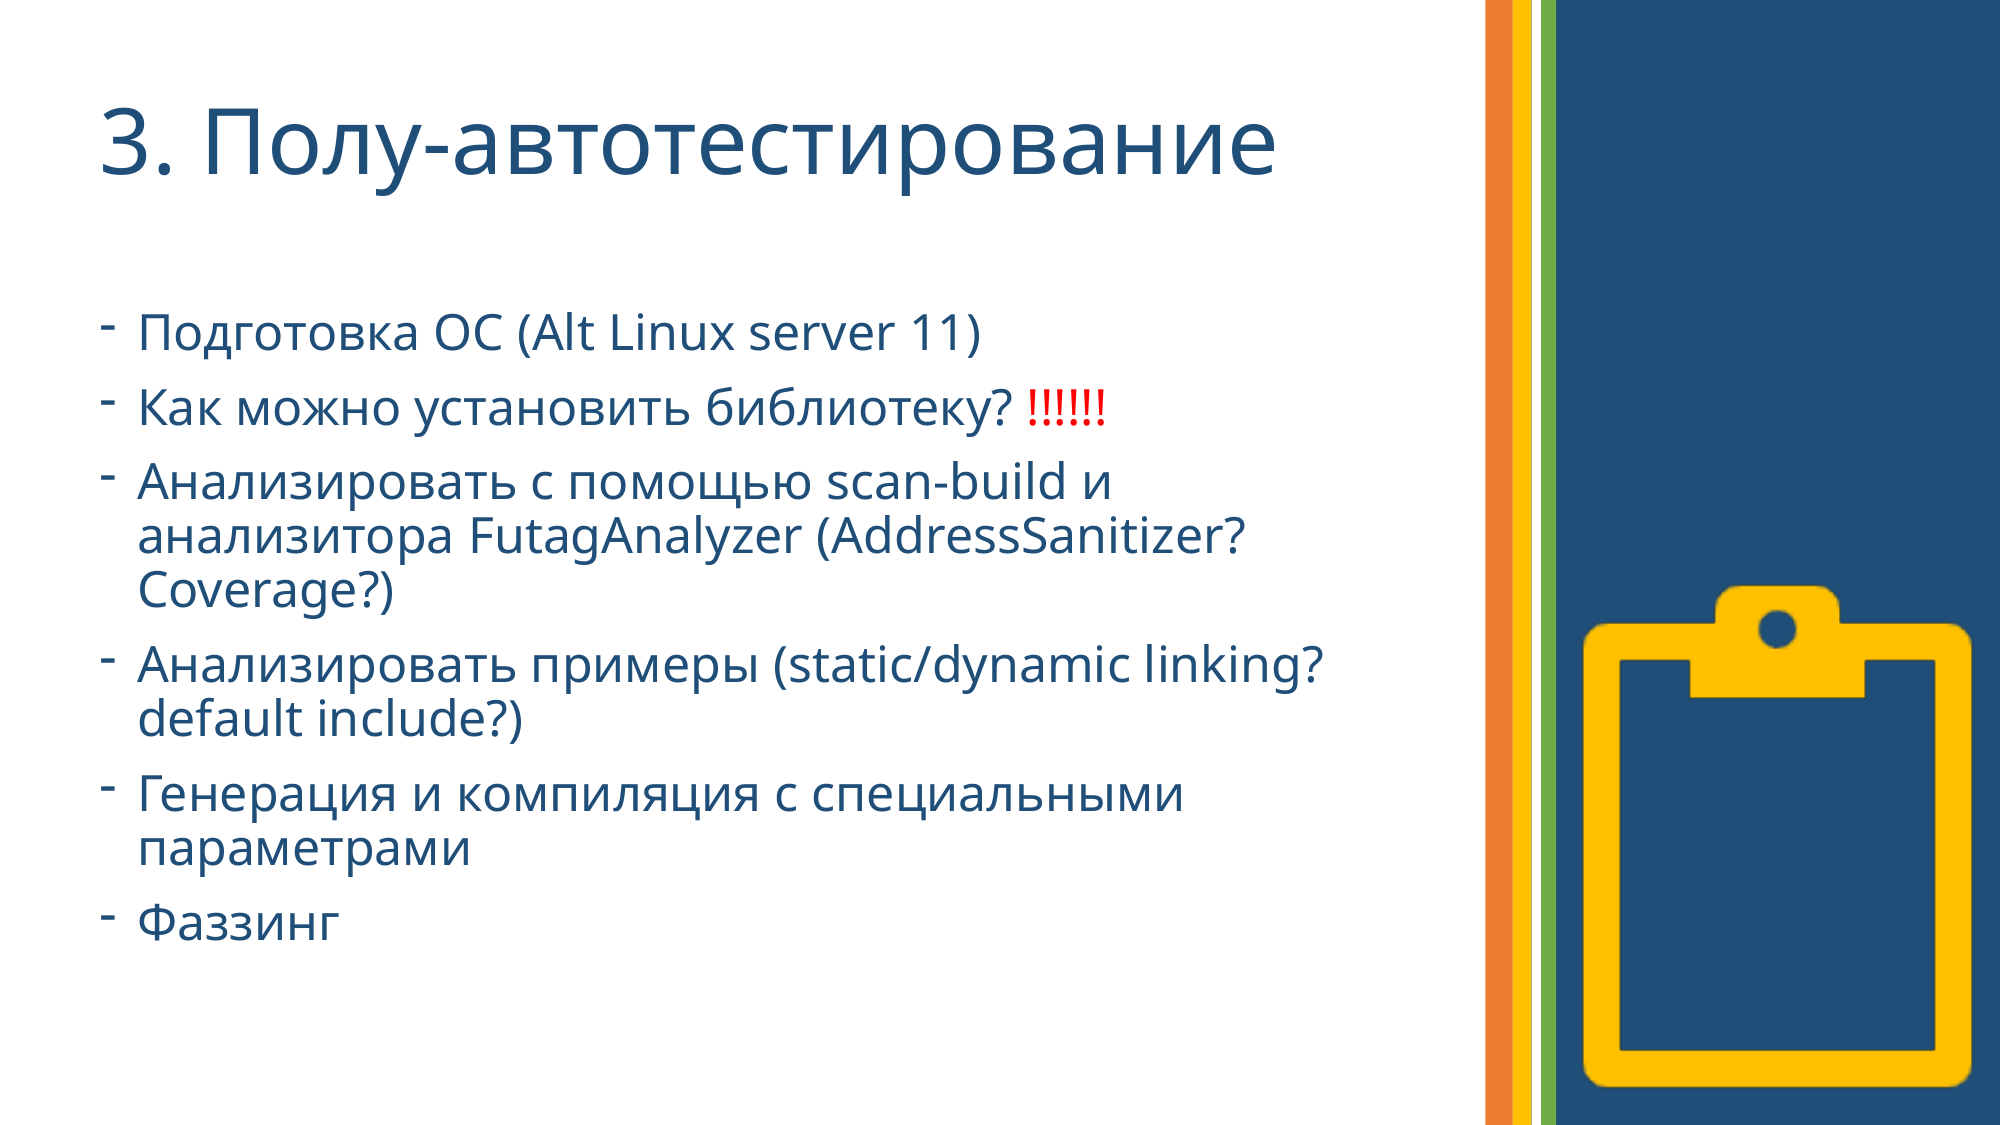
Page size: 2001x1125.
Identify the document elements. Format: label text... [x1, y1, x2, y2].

picture [1477, 536, 2001, 1125]
title 3. Полу-автотестирование [84, 14, 1421, 276]
list Подготовка ОС (Alt Linux server 11) Как можно установить библиотеку? !!!!!! Анализировать с помощью scan-build и анализитора FutagAnalyzer (AddressSanitizer? Coverage?) Анализировать примеры (static/dynamic linking? default include?) Генерация и компиляция с специальными параметрами Фаззинг [84, 299, 1421, 1014]
